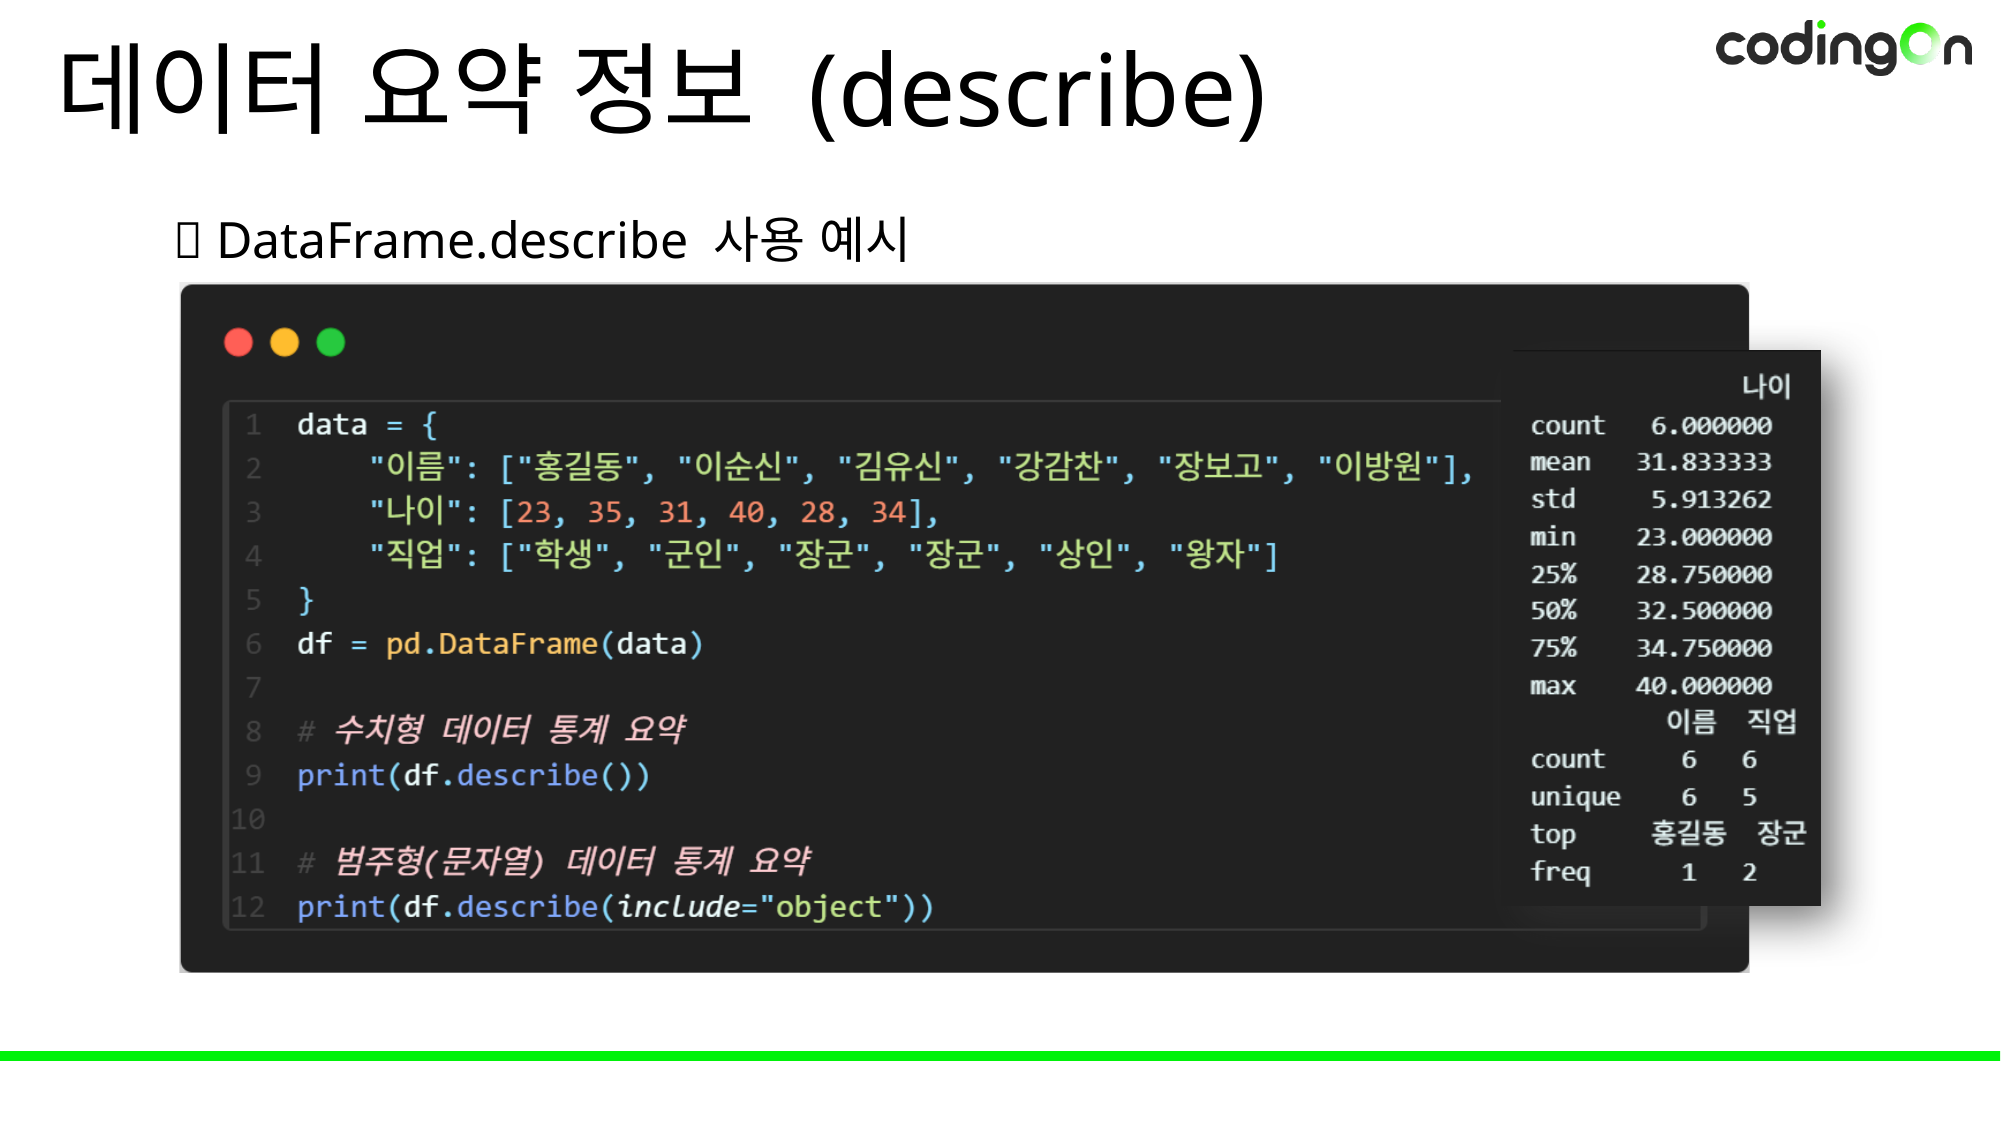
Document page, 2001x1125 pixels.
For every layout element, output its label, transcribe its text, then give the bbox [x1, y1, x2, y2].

text_box ✅ DataFrame.describe 사용 예시 [158, 200, 1190, 276]
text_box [179, 282, 1821, 973]
picture [1767, 20, 1972, 76]
title 데이터 요약 정보 (describe) [41, 0, 1767, 188]
